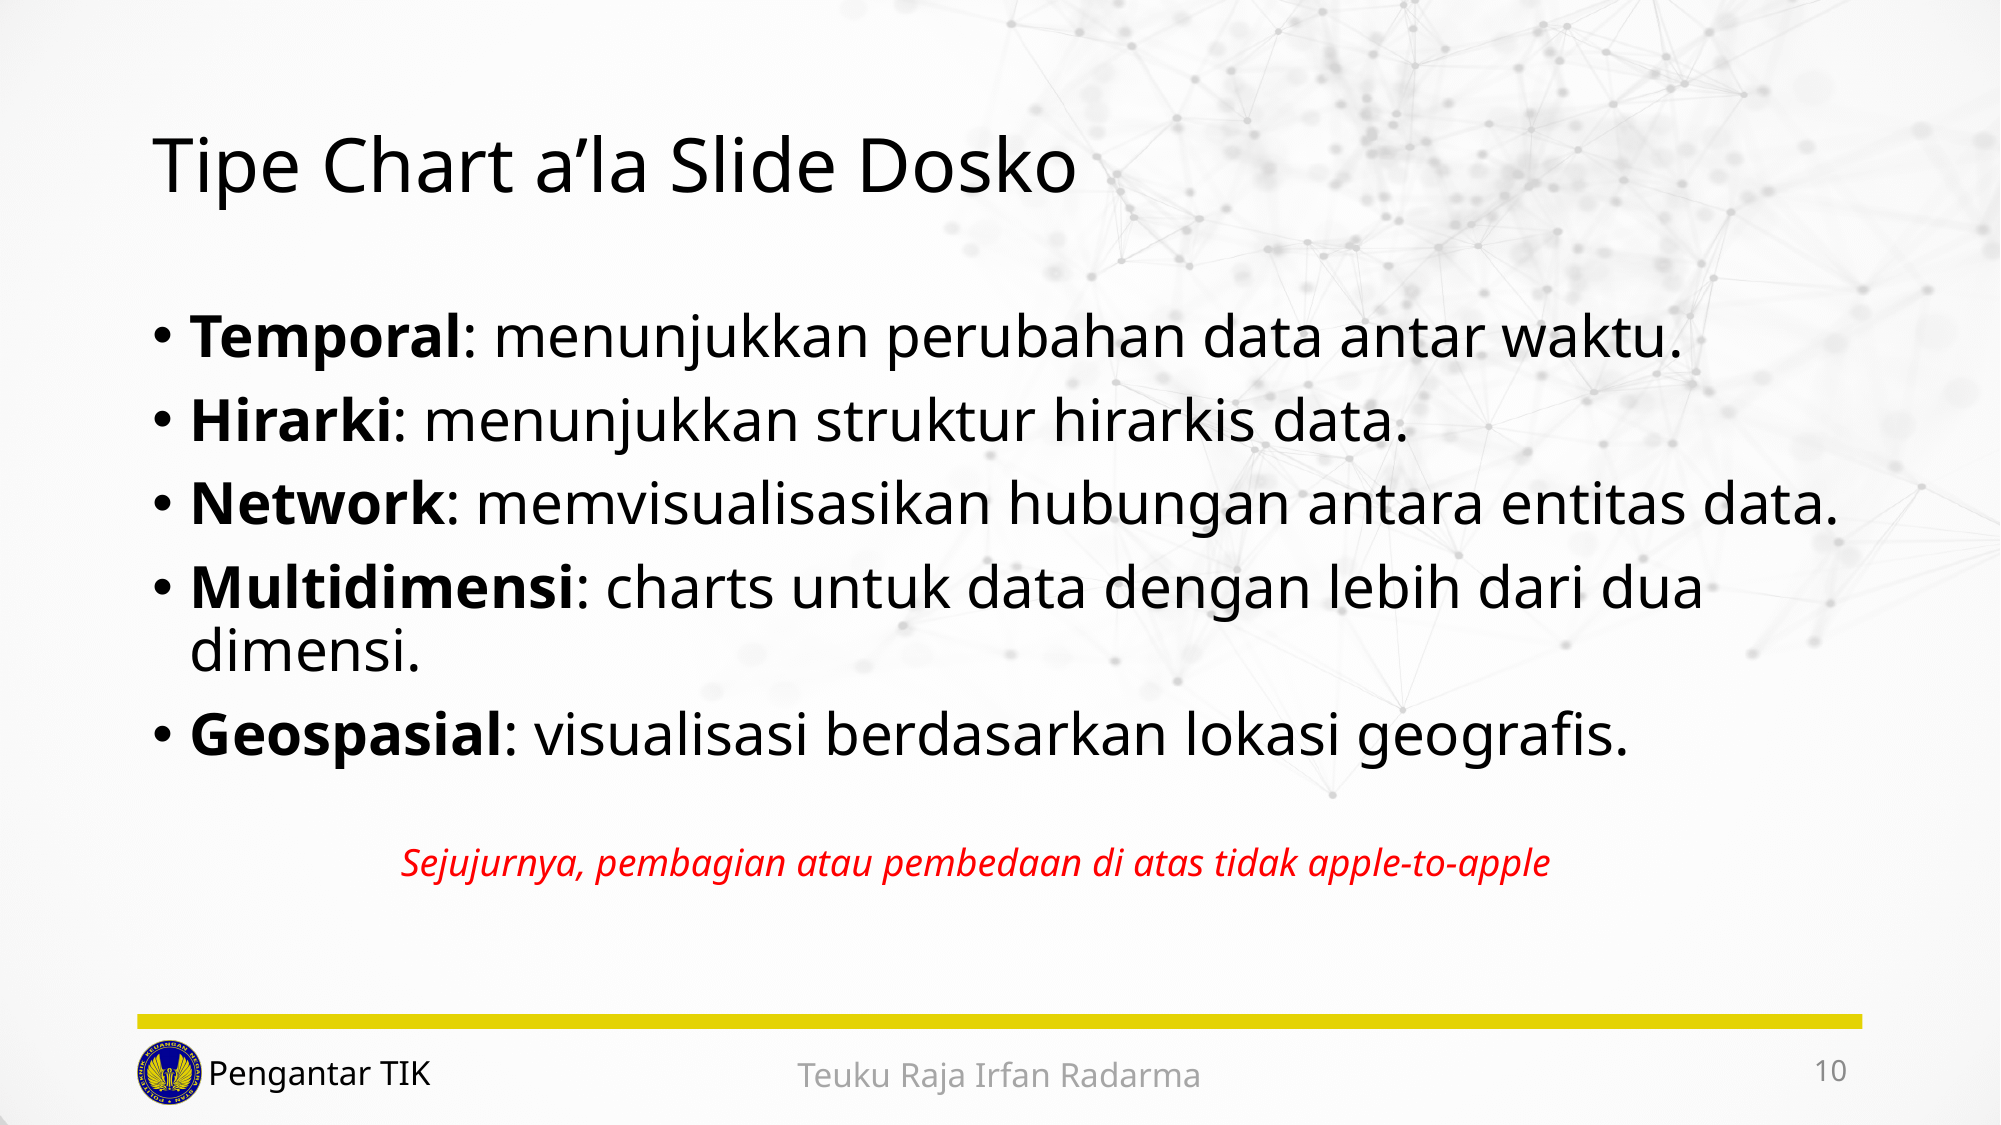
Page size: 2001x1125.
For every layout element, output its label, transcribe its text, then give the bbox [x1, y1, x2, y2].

list Temporal: menunjukkan perubahan data antar waktu. Hirarki: menunjukkan struktur hirarkis data. Network: memvisualisasikan hubungan antara entitas data. Multidimensi: charts untuk data dengan lebih dari dua dimensi. Geospasial: visualisasi berdasarkan lokasi geografis. [137, 299, 1863, 1014]
text_box Sejujurnya, pembagian atau pembedaan di atas tidak apple-to-apple [363, 831, 1590, 892]
picture [137, 1040, 202, 1105]
slide_number 10 [1412, 1042, 1863, 1103]
title Tipe Chart a’la Slide Dosko [137, 59, 1863, 278]
